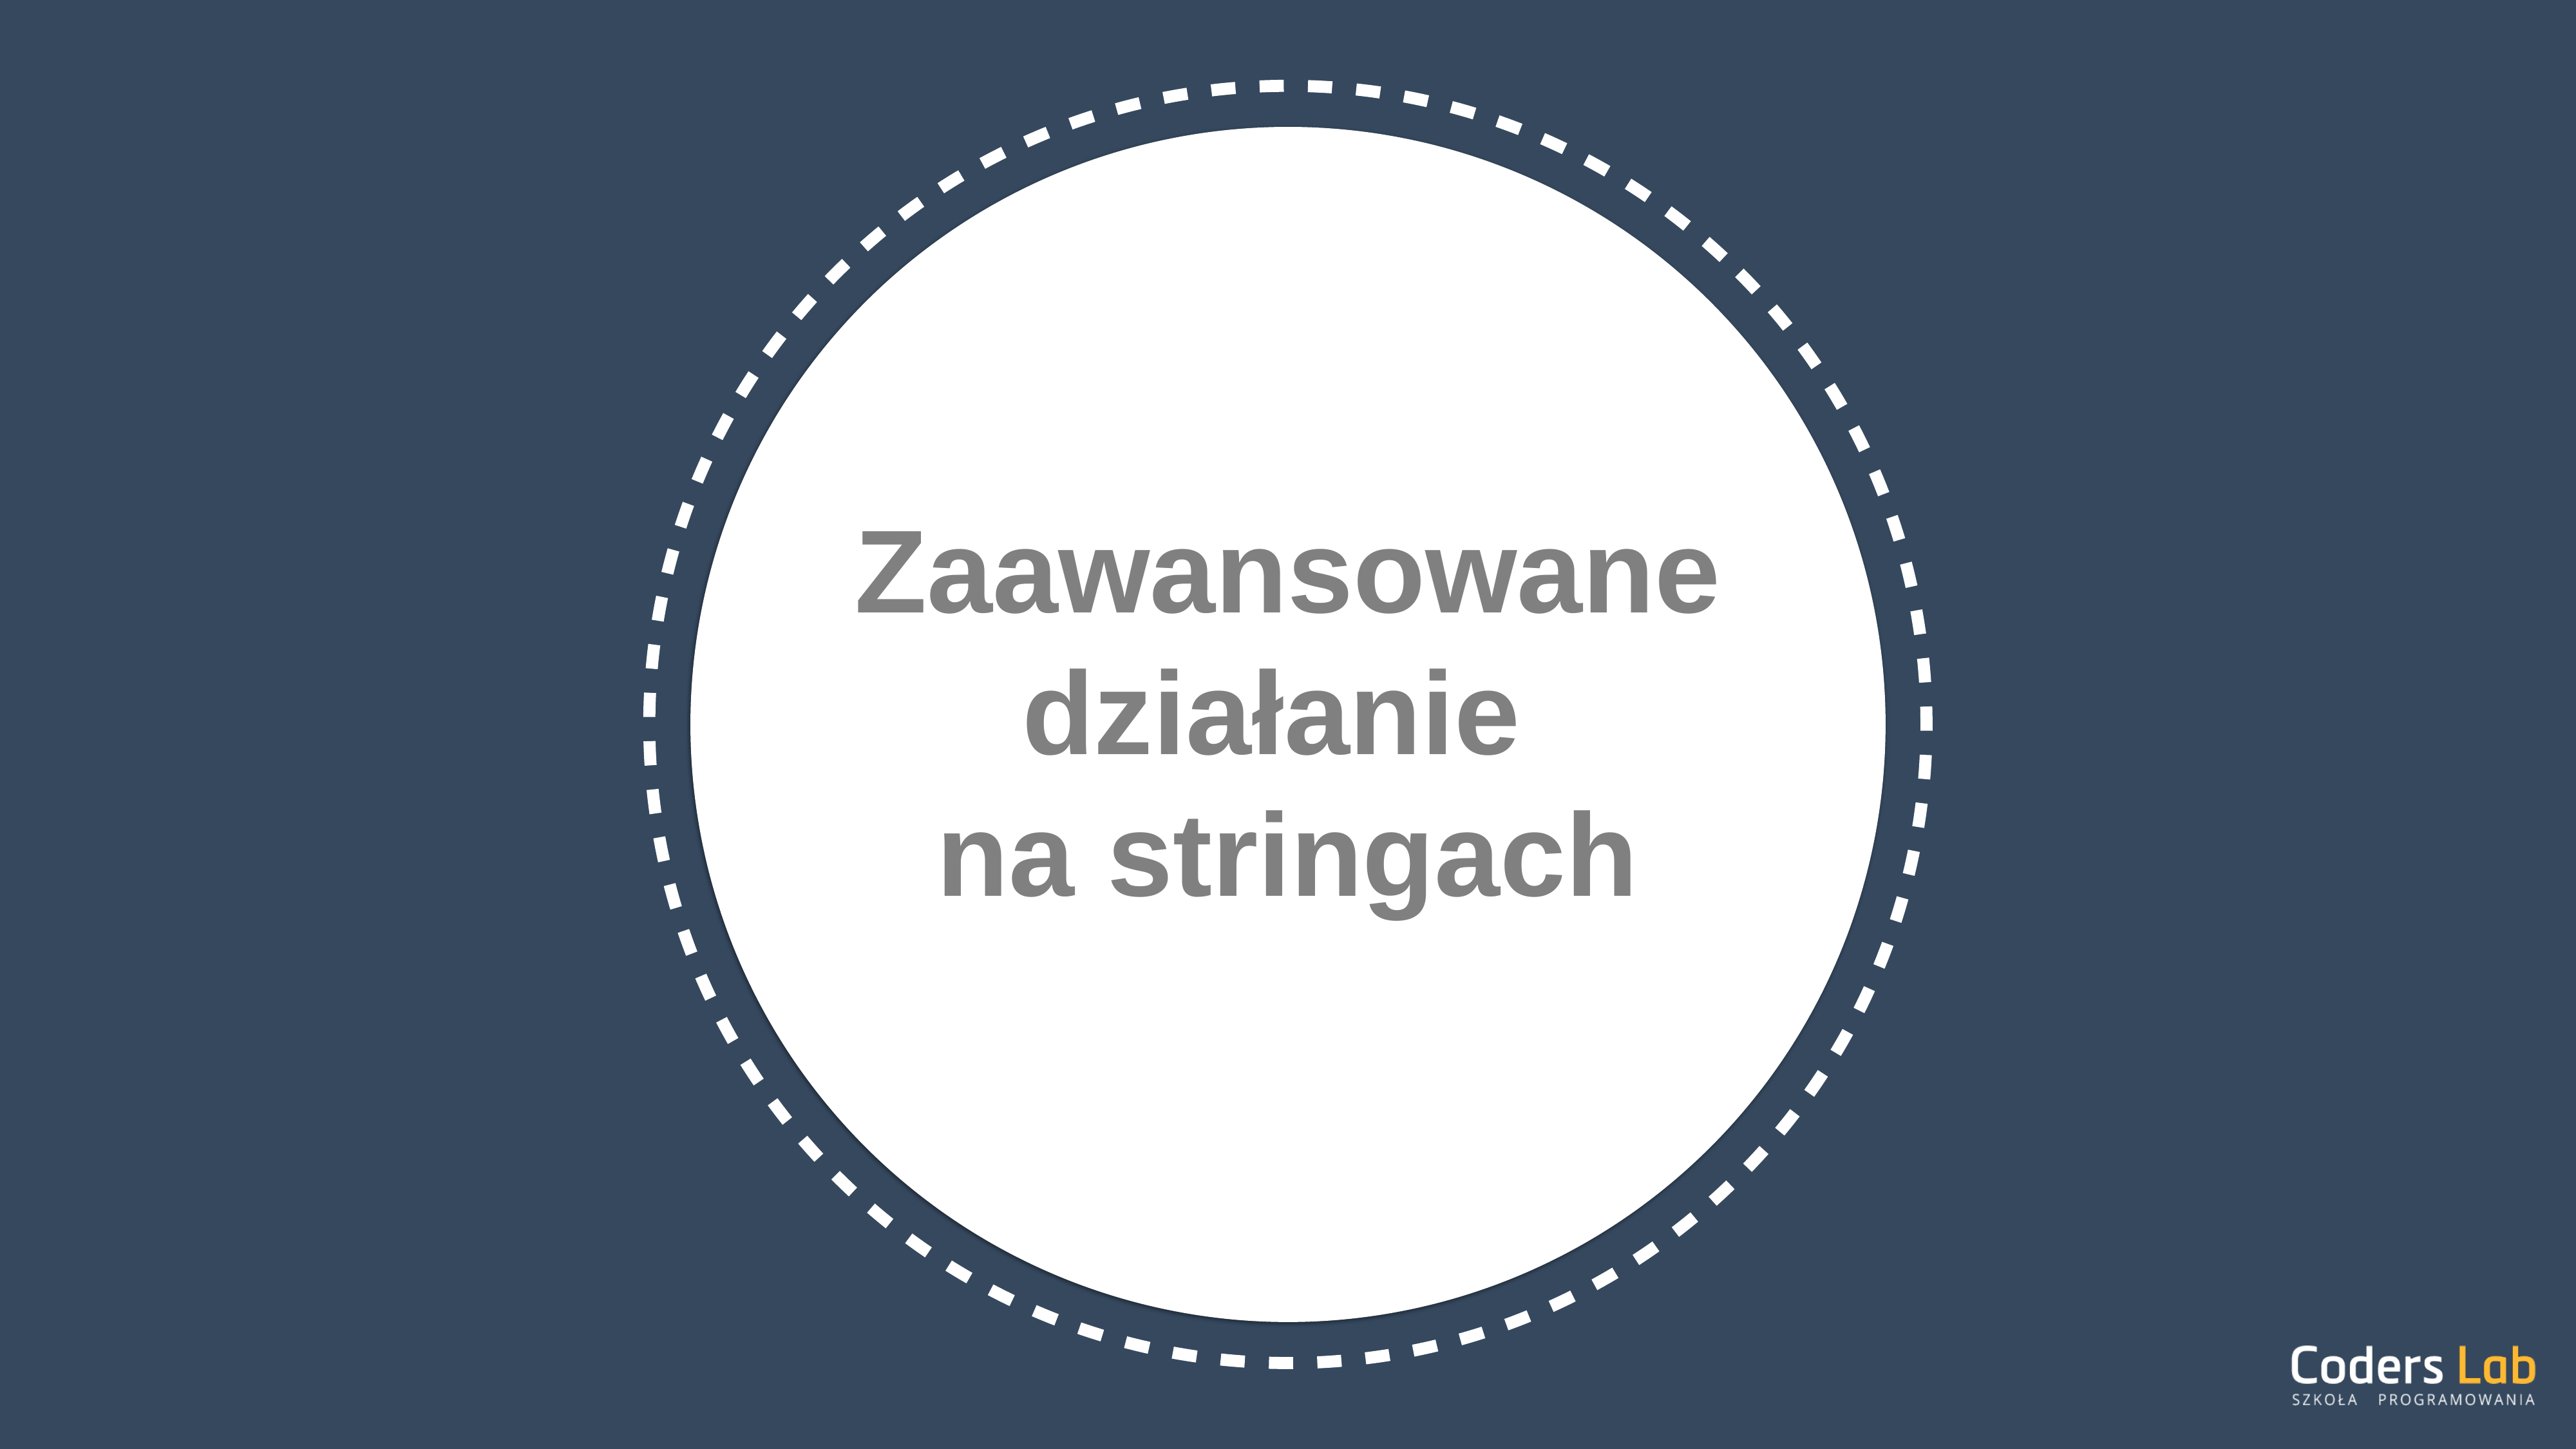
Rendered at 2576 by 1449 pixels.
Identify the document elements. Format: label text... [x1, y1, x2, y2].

title Zaawansowane działanie na stringach [699, 489, 1877, 662]
picture [2286, 1336, 2541, 1419]
